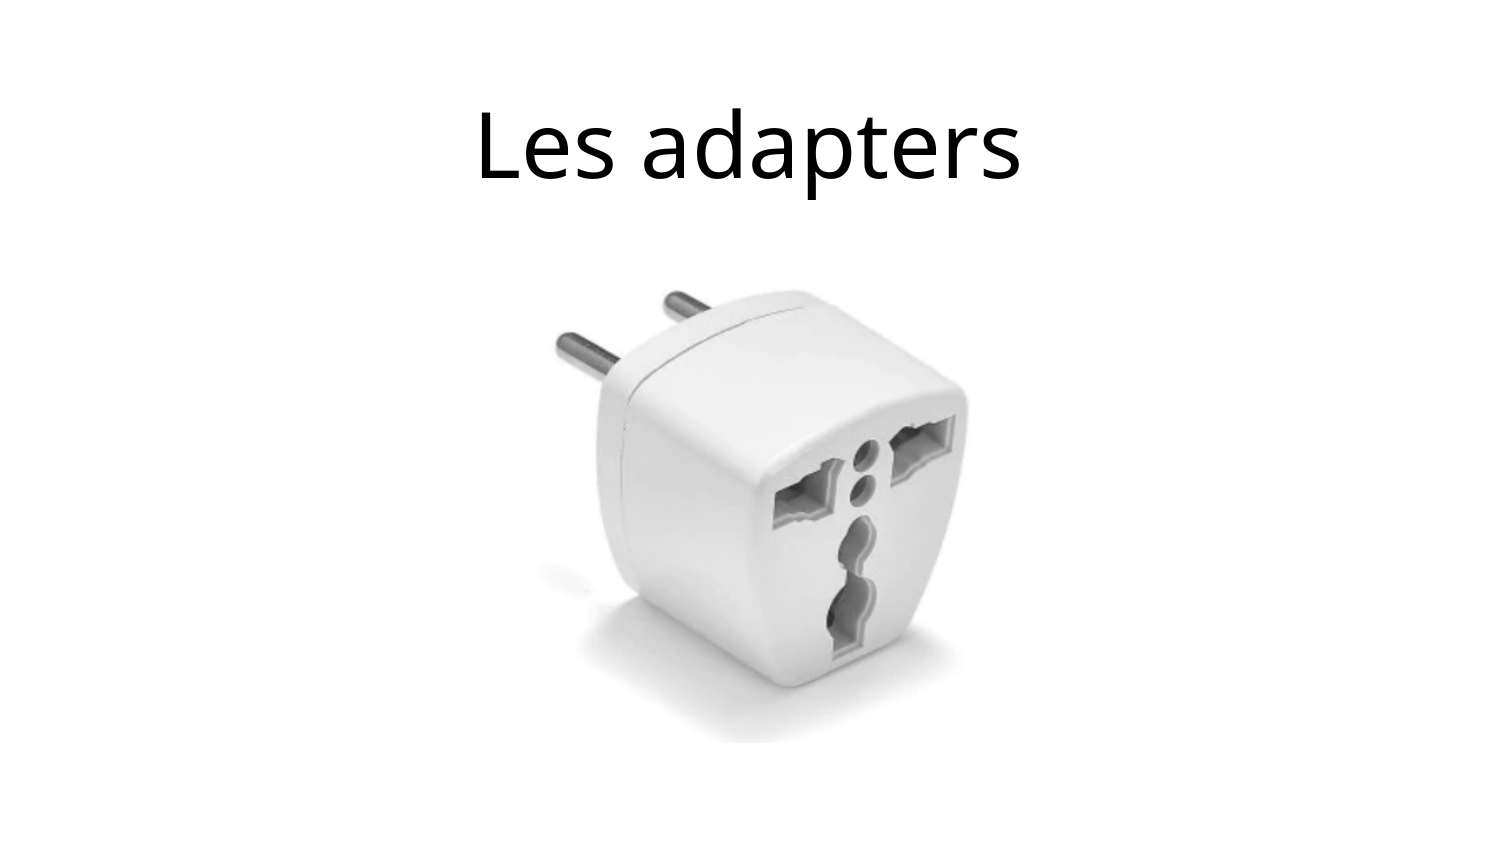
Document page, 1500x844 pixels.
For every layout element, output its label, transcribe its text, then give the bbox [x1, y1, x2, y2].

text_box Les adapters [53, 79, 1444, 221]
picture [468, 208, 1093, 743]
